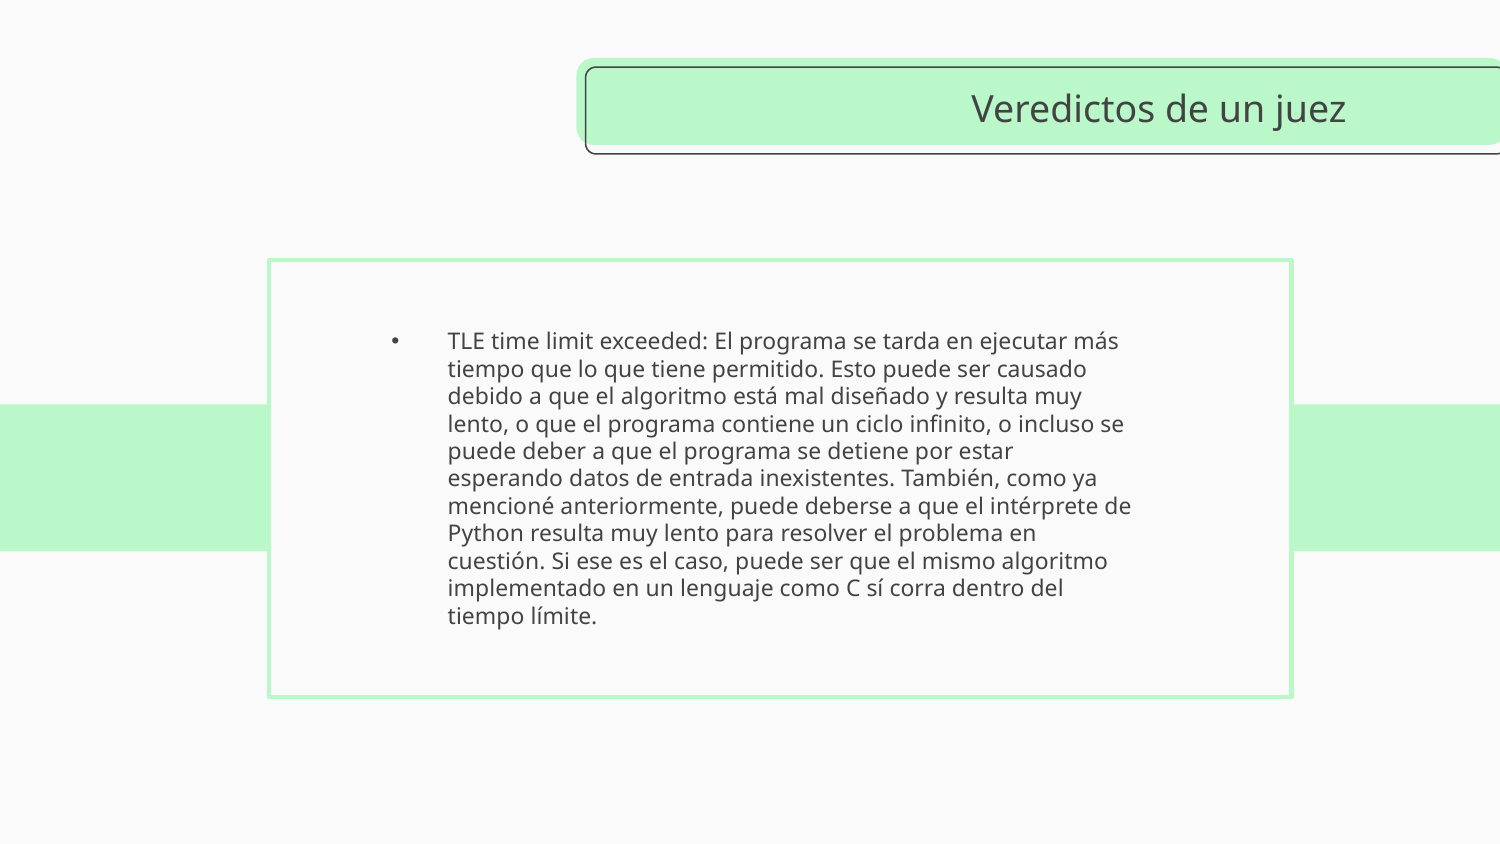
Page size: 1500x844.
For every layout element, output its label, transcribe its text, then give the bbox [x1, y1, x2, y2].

title Veredictos de un juez [847, 67, 1372, 147]
subtitle TLE time limit exceeded: El programa se tarda en ejecutar más tiempo que lo que tiene permitido. Esto puede ser causado debido a que el algoritmo está mal diseñado y resulta muy lento, o que el programa contiene un ciclo infinito, o incluso se puede deber a que el programa se detiene por estar esperando datos de entrada inexistentes. También, como ya mencioné anteriormente, puede deberse a que el intérprete de Python resulta muy lento para resolver el problema en cuestión. Si ese es el caso, puede ser que el mismo algoritmo implementado en un lenguaje como C sí corra dentro del tiempo límite. [351, 277, 1149, 679]
text_box [267, 258, 1294, 699]
text_box [1289, 402, 1500, 553]
text_box [0, 402, 271, 553]
